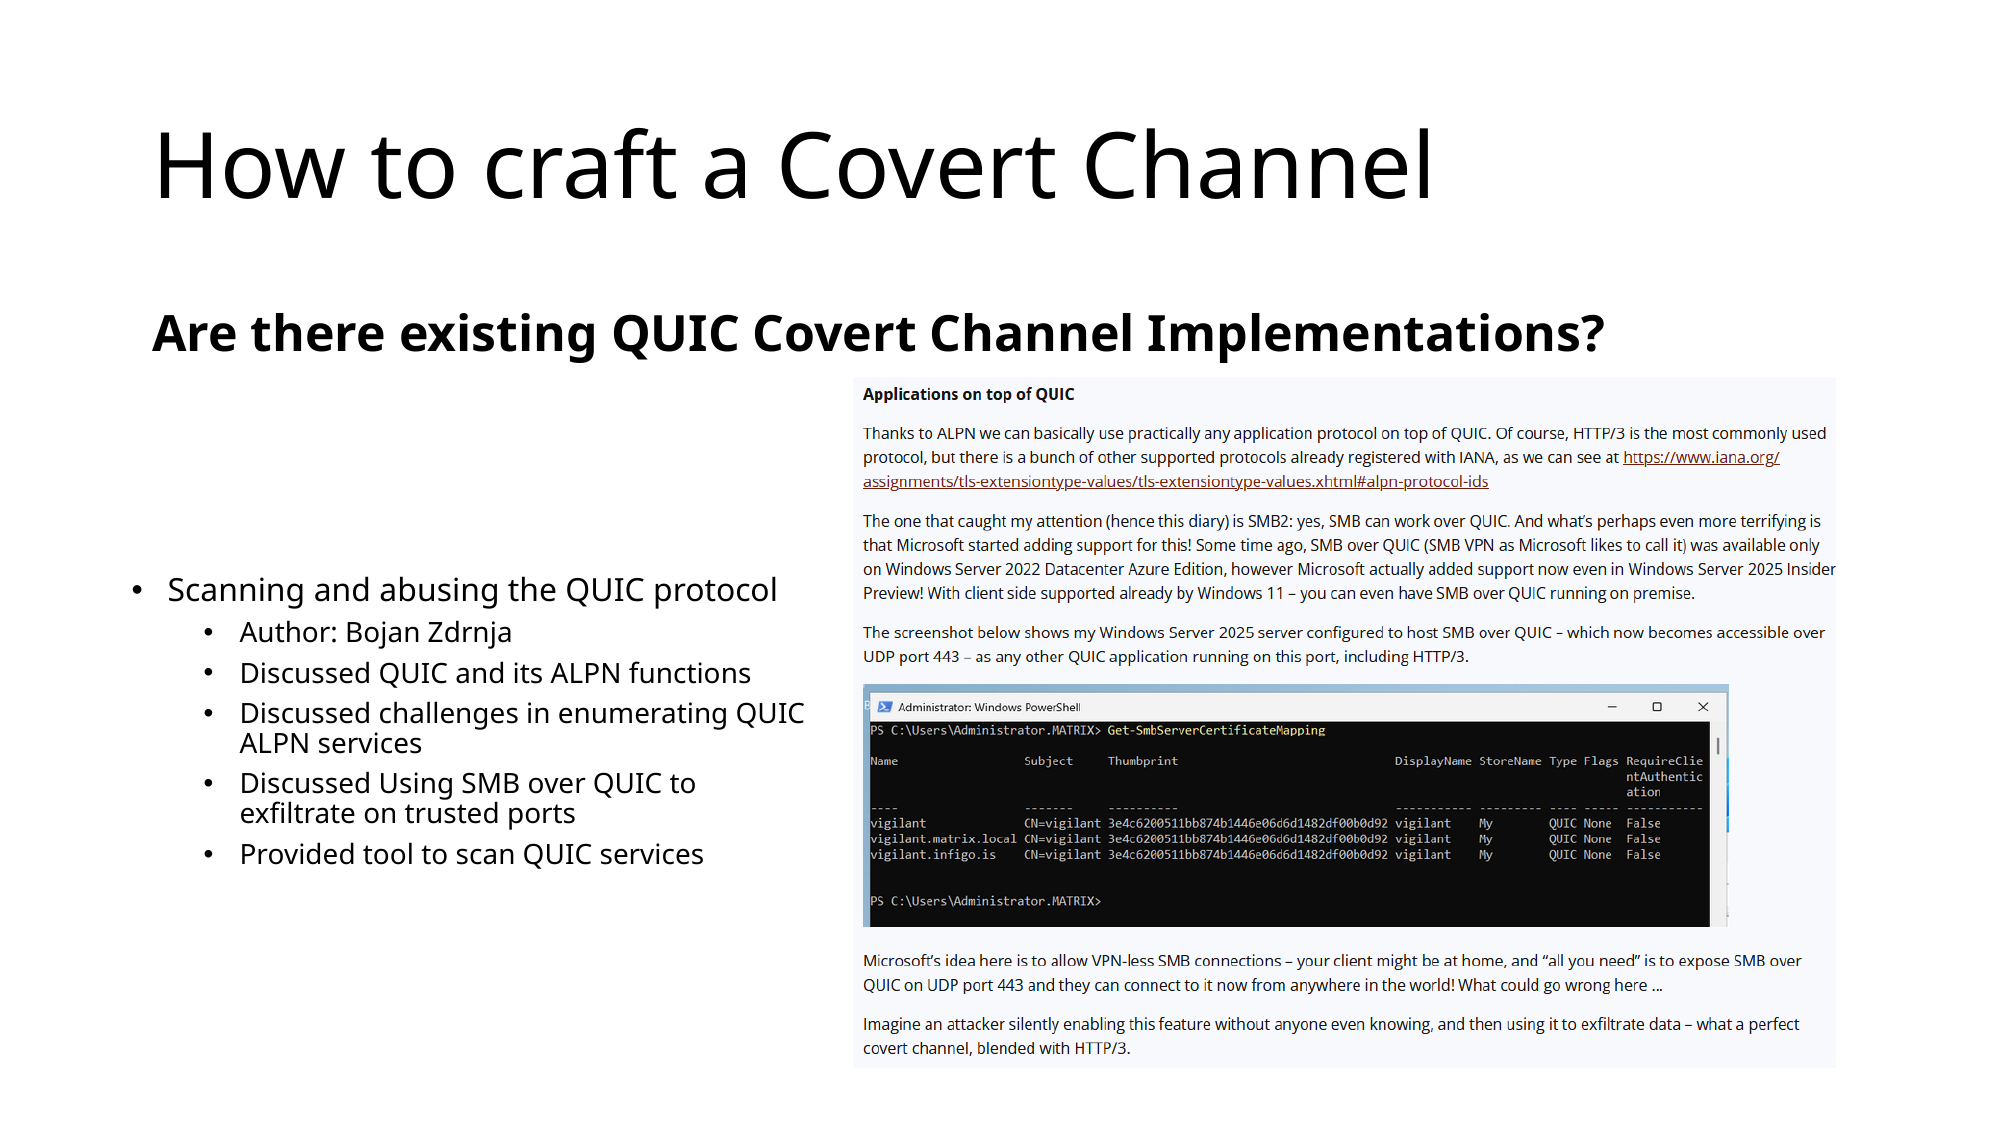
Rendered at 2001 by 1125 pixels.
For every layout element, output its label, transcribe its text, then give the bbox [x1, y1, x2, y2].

list Are there existing QUIC Covert Channel Implementations? [137, 277, 1836, 370]
picture [852, 377, 1836, 1069]
list Scanning and abusing the QUIC protocol Author: Bojan Zdrnja Discussed QUIC and its ALPN functions Discussed challenges in enumerating QUIC ALPN services Discussed Using SMB over QUIC to exfiltrate on trusted ports Provided tool to scan QUIC services [116, 566, 824, 879]
title How to craft a Covert Channel [137, 59, 1863, 278]
